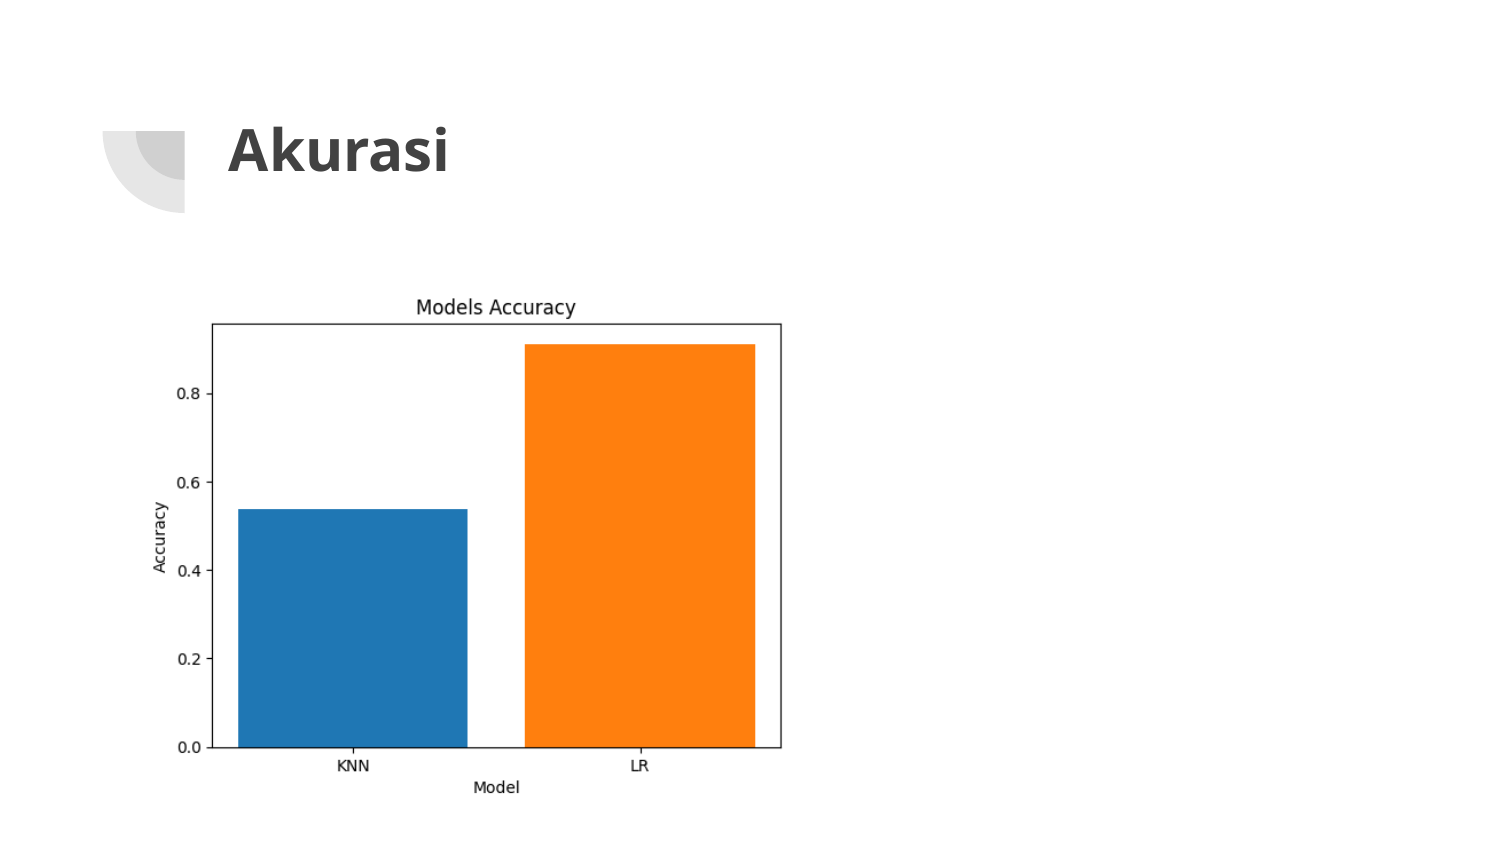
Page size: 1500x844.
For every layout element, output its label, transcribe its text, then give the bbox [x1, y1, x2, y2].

title Akurasi [213, 98, 1368, 263]
picture [142, 287, 792, 808]
